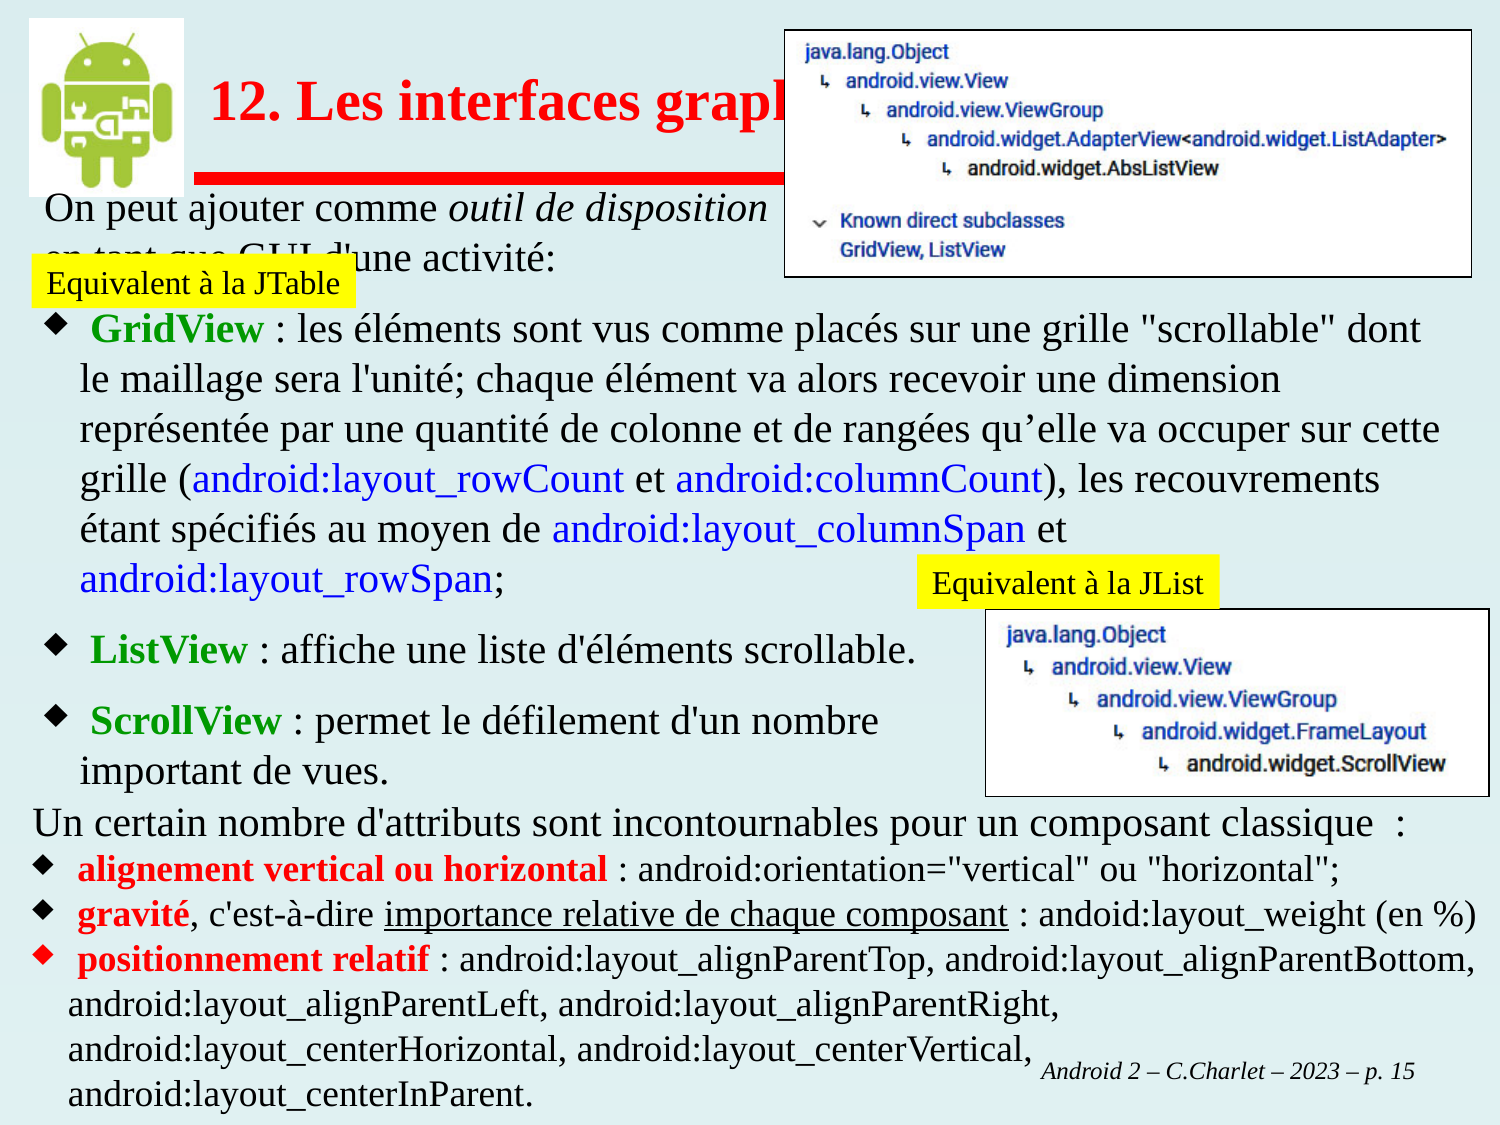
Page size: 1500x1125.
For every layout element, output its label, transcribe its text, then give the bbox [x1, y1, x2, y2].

text_box On peut ajouter comme outil de disposition en tant que GUI d'une activité: GridView : les éléments sont vus comme placés sur une grille "scrollable" dont le maillage sera l'unité; chaque élément va alors recevoir une dimension représentée par une quantité de colonne et de rangées qu’elle va occuper sur cette grille (android:layout_rowCount et android:columnCount), les recouvrements étant spécifiés au moyen de android:layout_columnSpan et android:layout_rowSpan; ListView : affiche une liste d'éléments scrollable. ScrollView : permet le défilement d'un nombre important de vues. [29, 172, 1459, 801]
picture [29, 18, 184, 172]
text_box 12. Les interfaces graphiques (11/20) [194, 54, 784, 140]
text_box Equivalent à la JTable [31, 253, 356, 309]
text_box Un certain nombre d'attributs sont incontournables pour un composant classique : alignement vertical ou horizontal : android:orientation="vertical" ou "horizontal"; gravité, c'est-à-dire importance relative de chaque composant : andoid:layout_weight (en %) positionnement relatif : android:layout_alignParentTop, android:layout_alignParentBottom, android:layout_alignParentLeft, android:layout_alignParentRight, android:layout_centerHorizontal, android:layout_centerVertical, android:layout_centerInParent. [17, 786, 1500, 1122]
text_box Equivalent à la JList [917, 554, 1220, 609]
picture [785, 30, 1471, 276]
picture [986, 609, 1489, 796]
